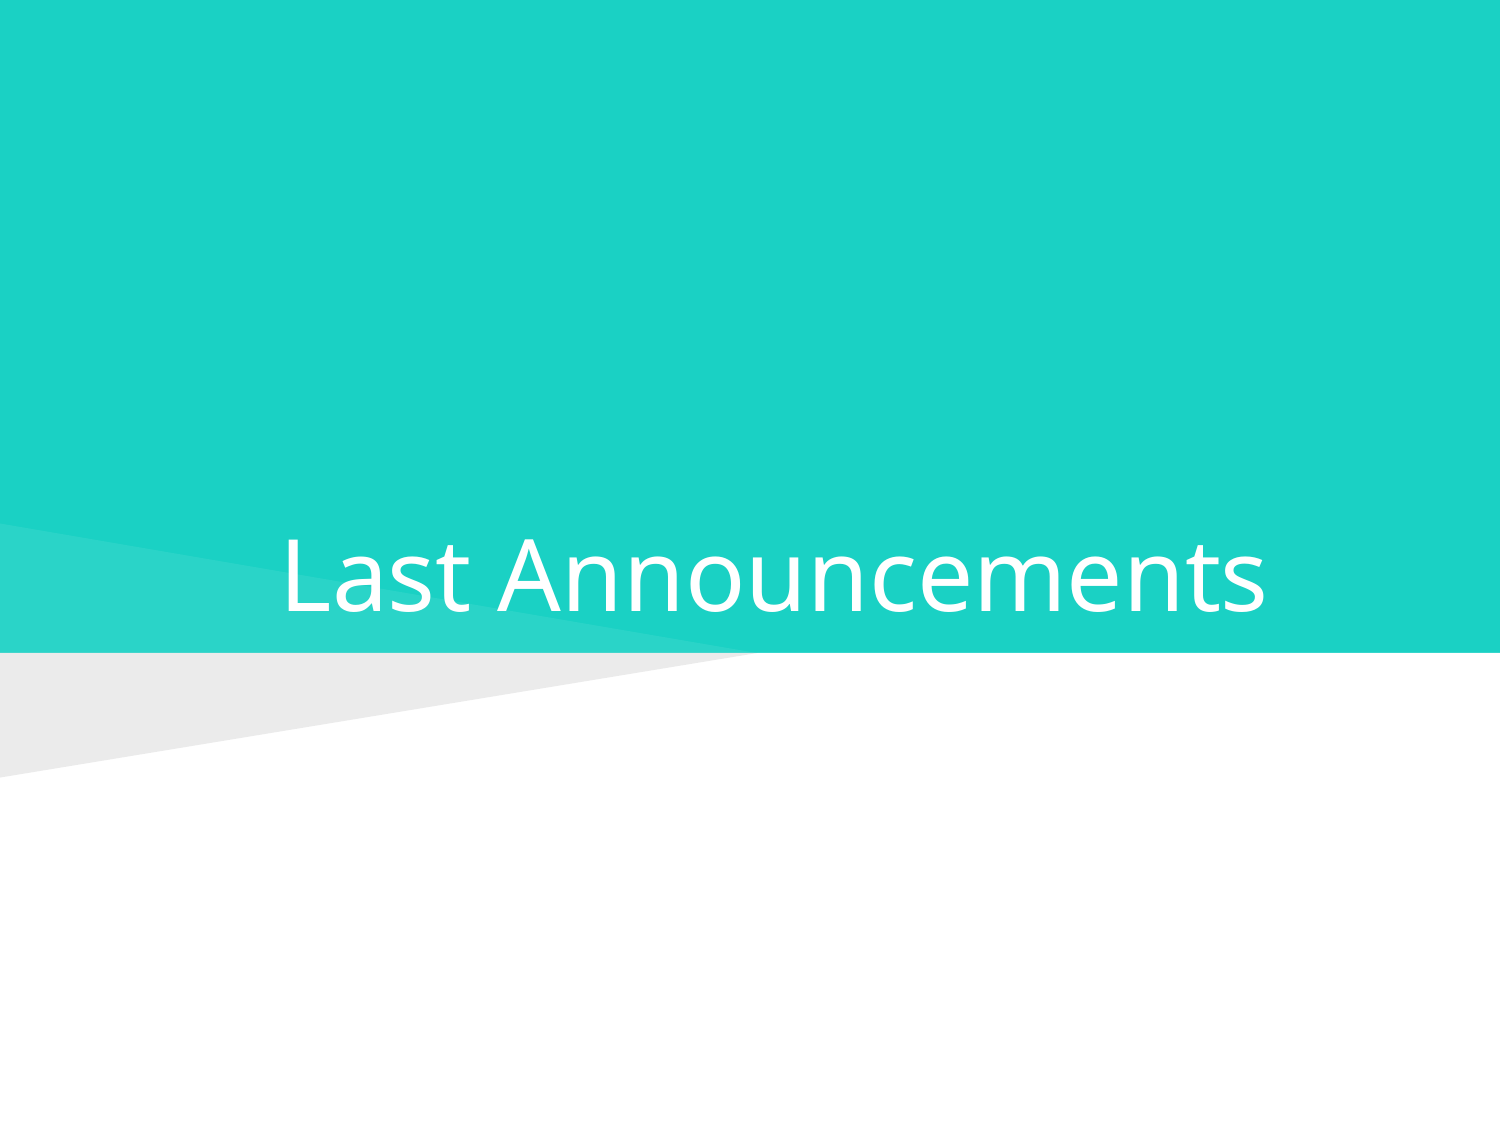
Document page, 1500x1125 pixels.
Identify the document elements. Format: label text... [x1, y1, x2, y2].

title Last Announcements [112, 375, 1388, 647]
